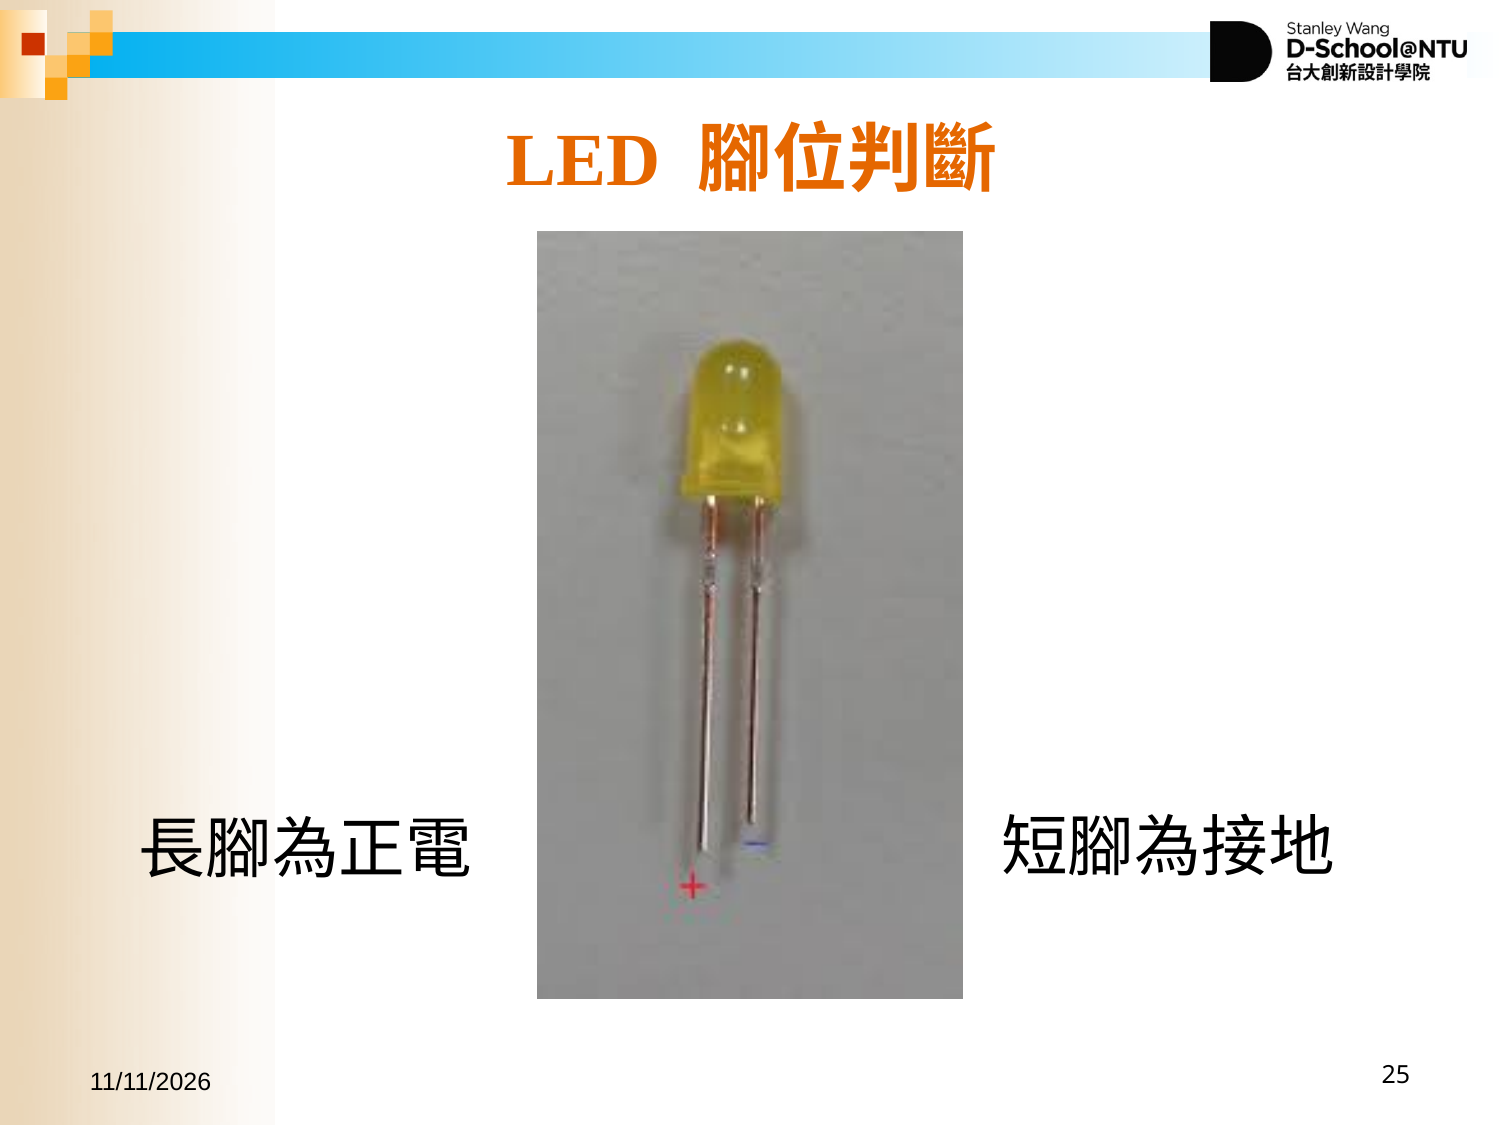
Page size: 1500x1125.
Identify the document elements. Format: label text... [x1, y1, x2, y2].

text_box 長腳為正電 [123, 798, 532, 894]
text_box 2017/11/2 [75, 1024, 425, 1103]
text_box 短腳為接地 [986, 796, 1400, 891]
title LED 腳位判斷 [76, 42, 1427, 268]
text_box 25 [1074, 1024, 1425, 1100]
picture [537, 231, 963, 999]
picture [1210, 21, 1467, 82]
